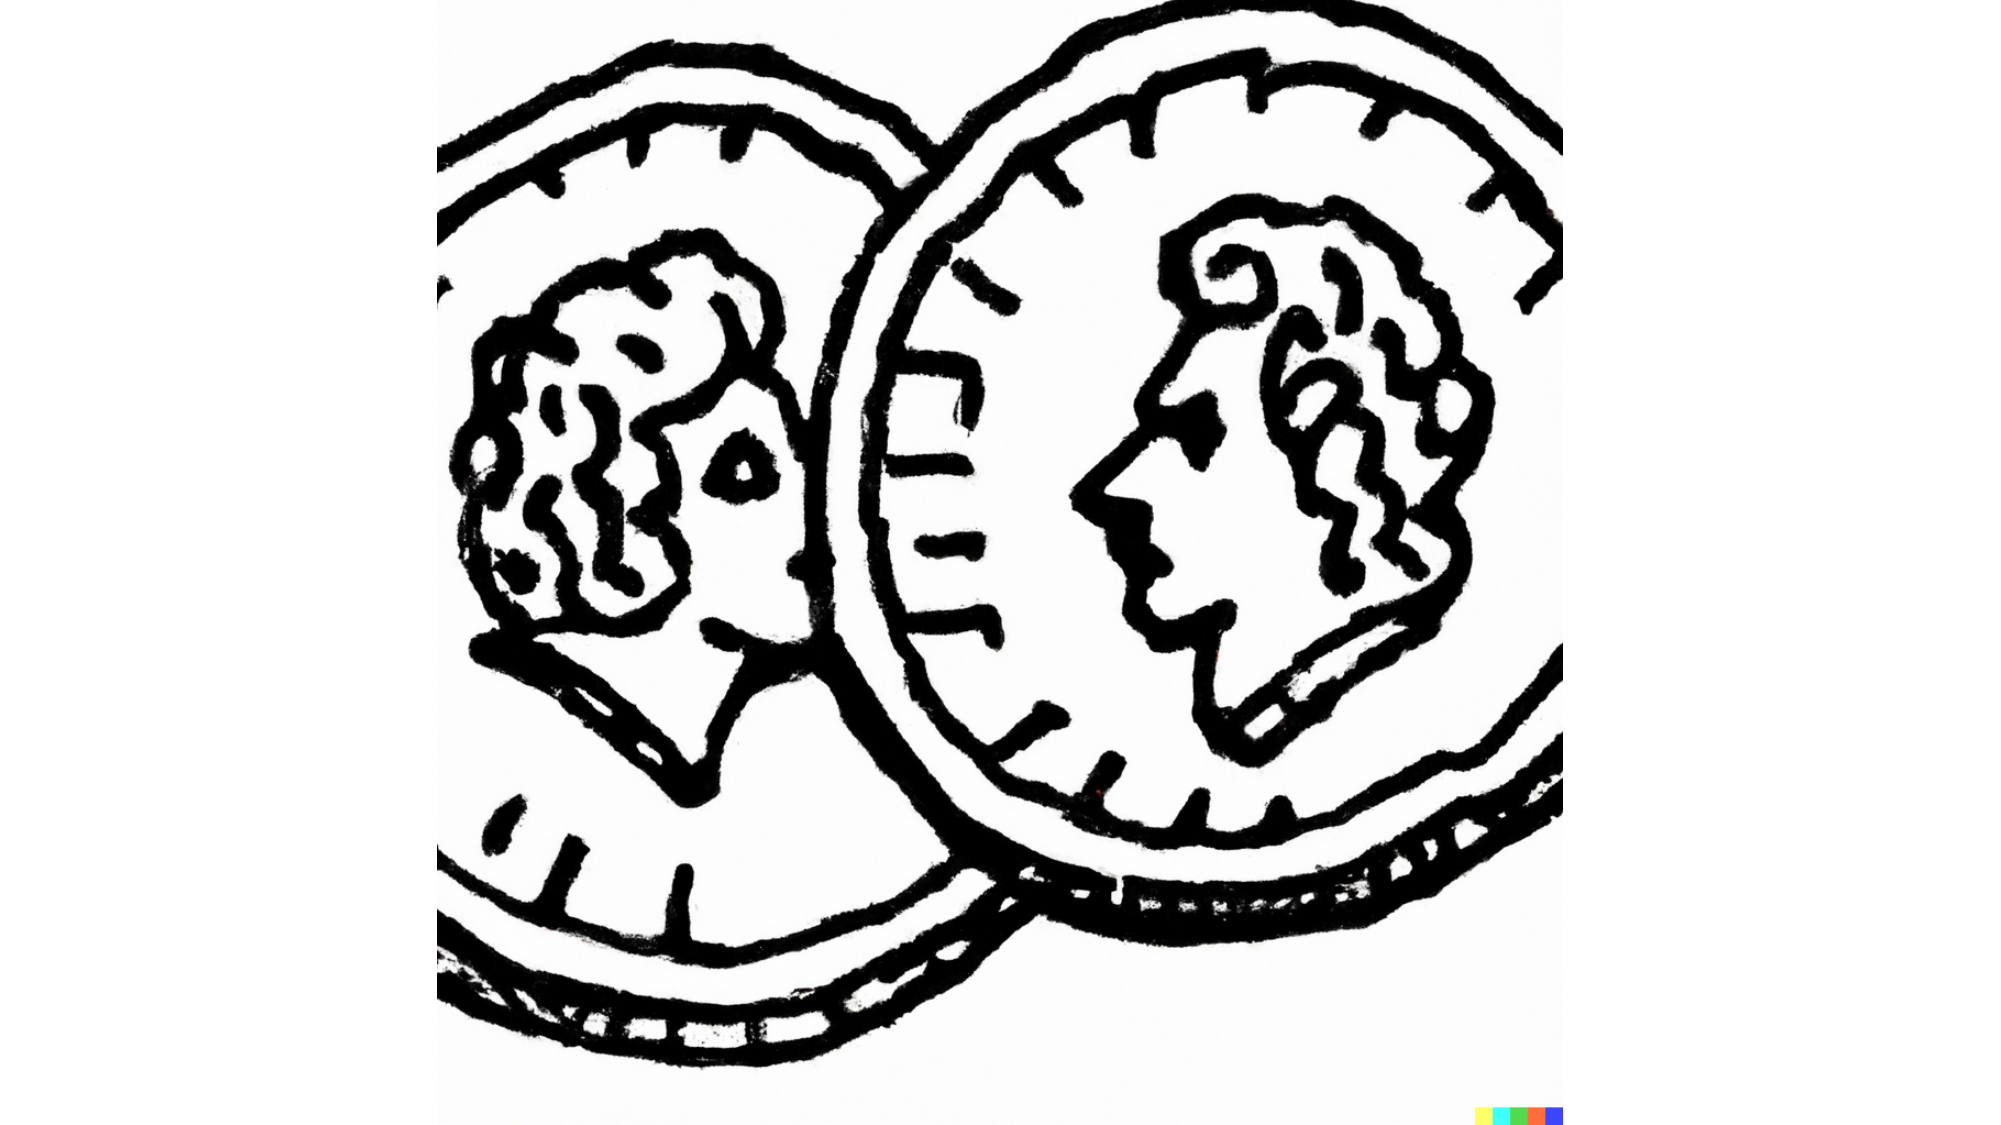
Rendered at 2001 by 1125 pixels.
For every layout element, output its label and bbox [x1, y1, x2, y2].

picture [437, 0, 1563, 1125]
